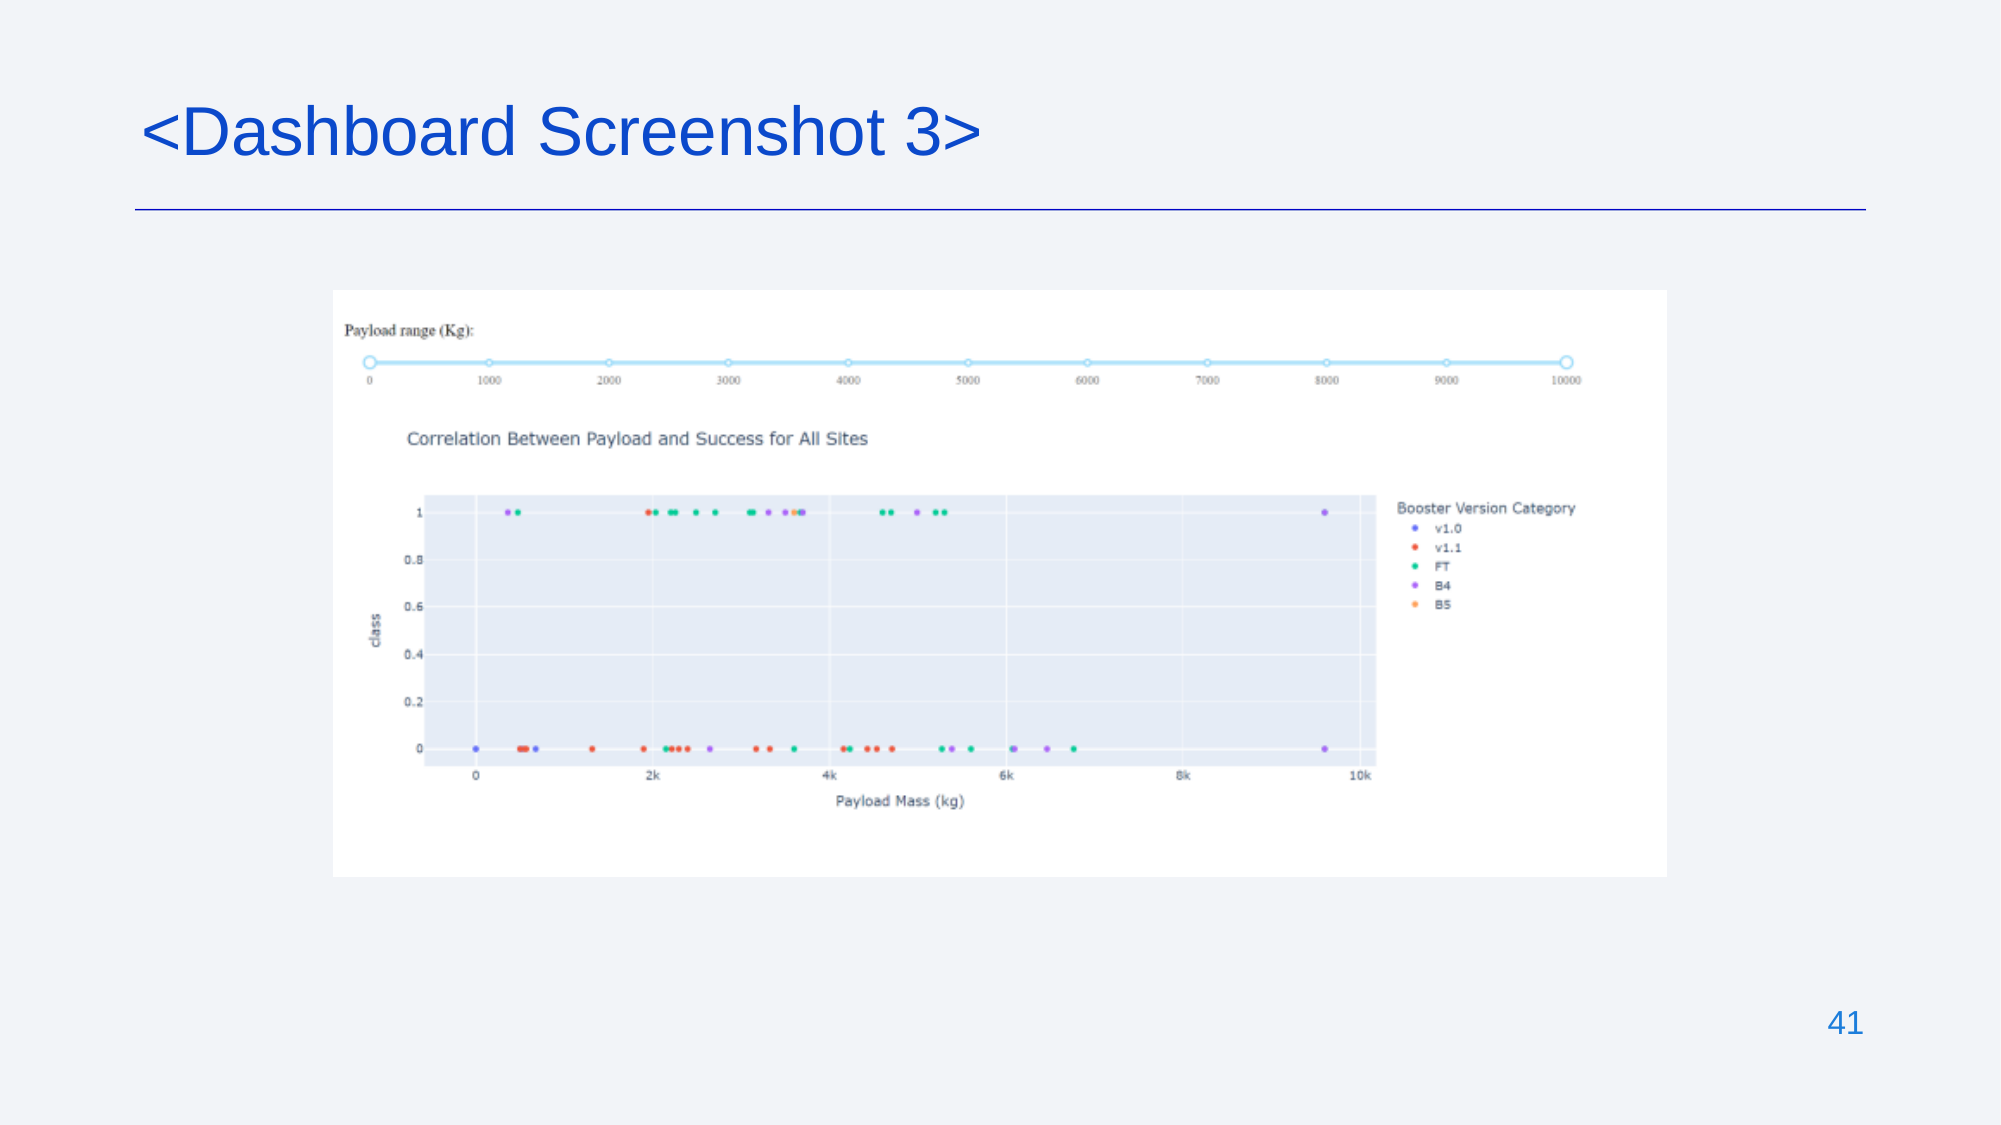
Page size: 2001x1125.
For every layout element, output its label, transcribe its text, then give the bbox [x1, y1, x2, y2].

slide_number ‹#› [1429, 988, 1880, 1055]
text_box <Dashboard Screenshot 3> [126, 88, 1852, 179]
picture [0, 0, 2001, 1125]
